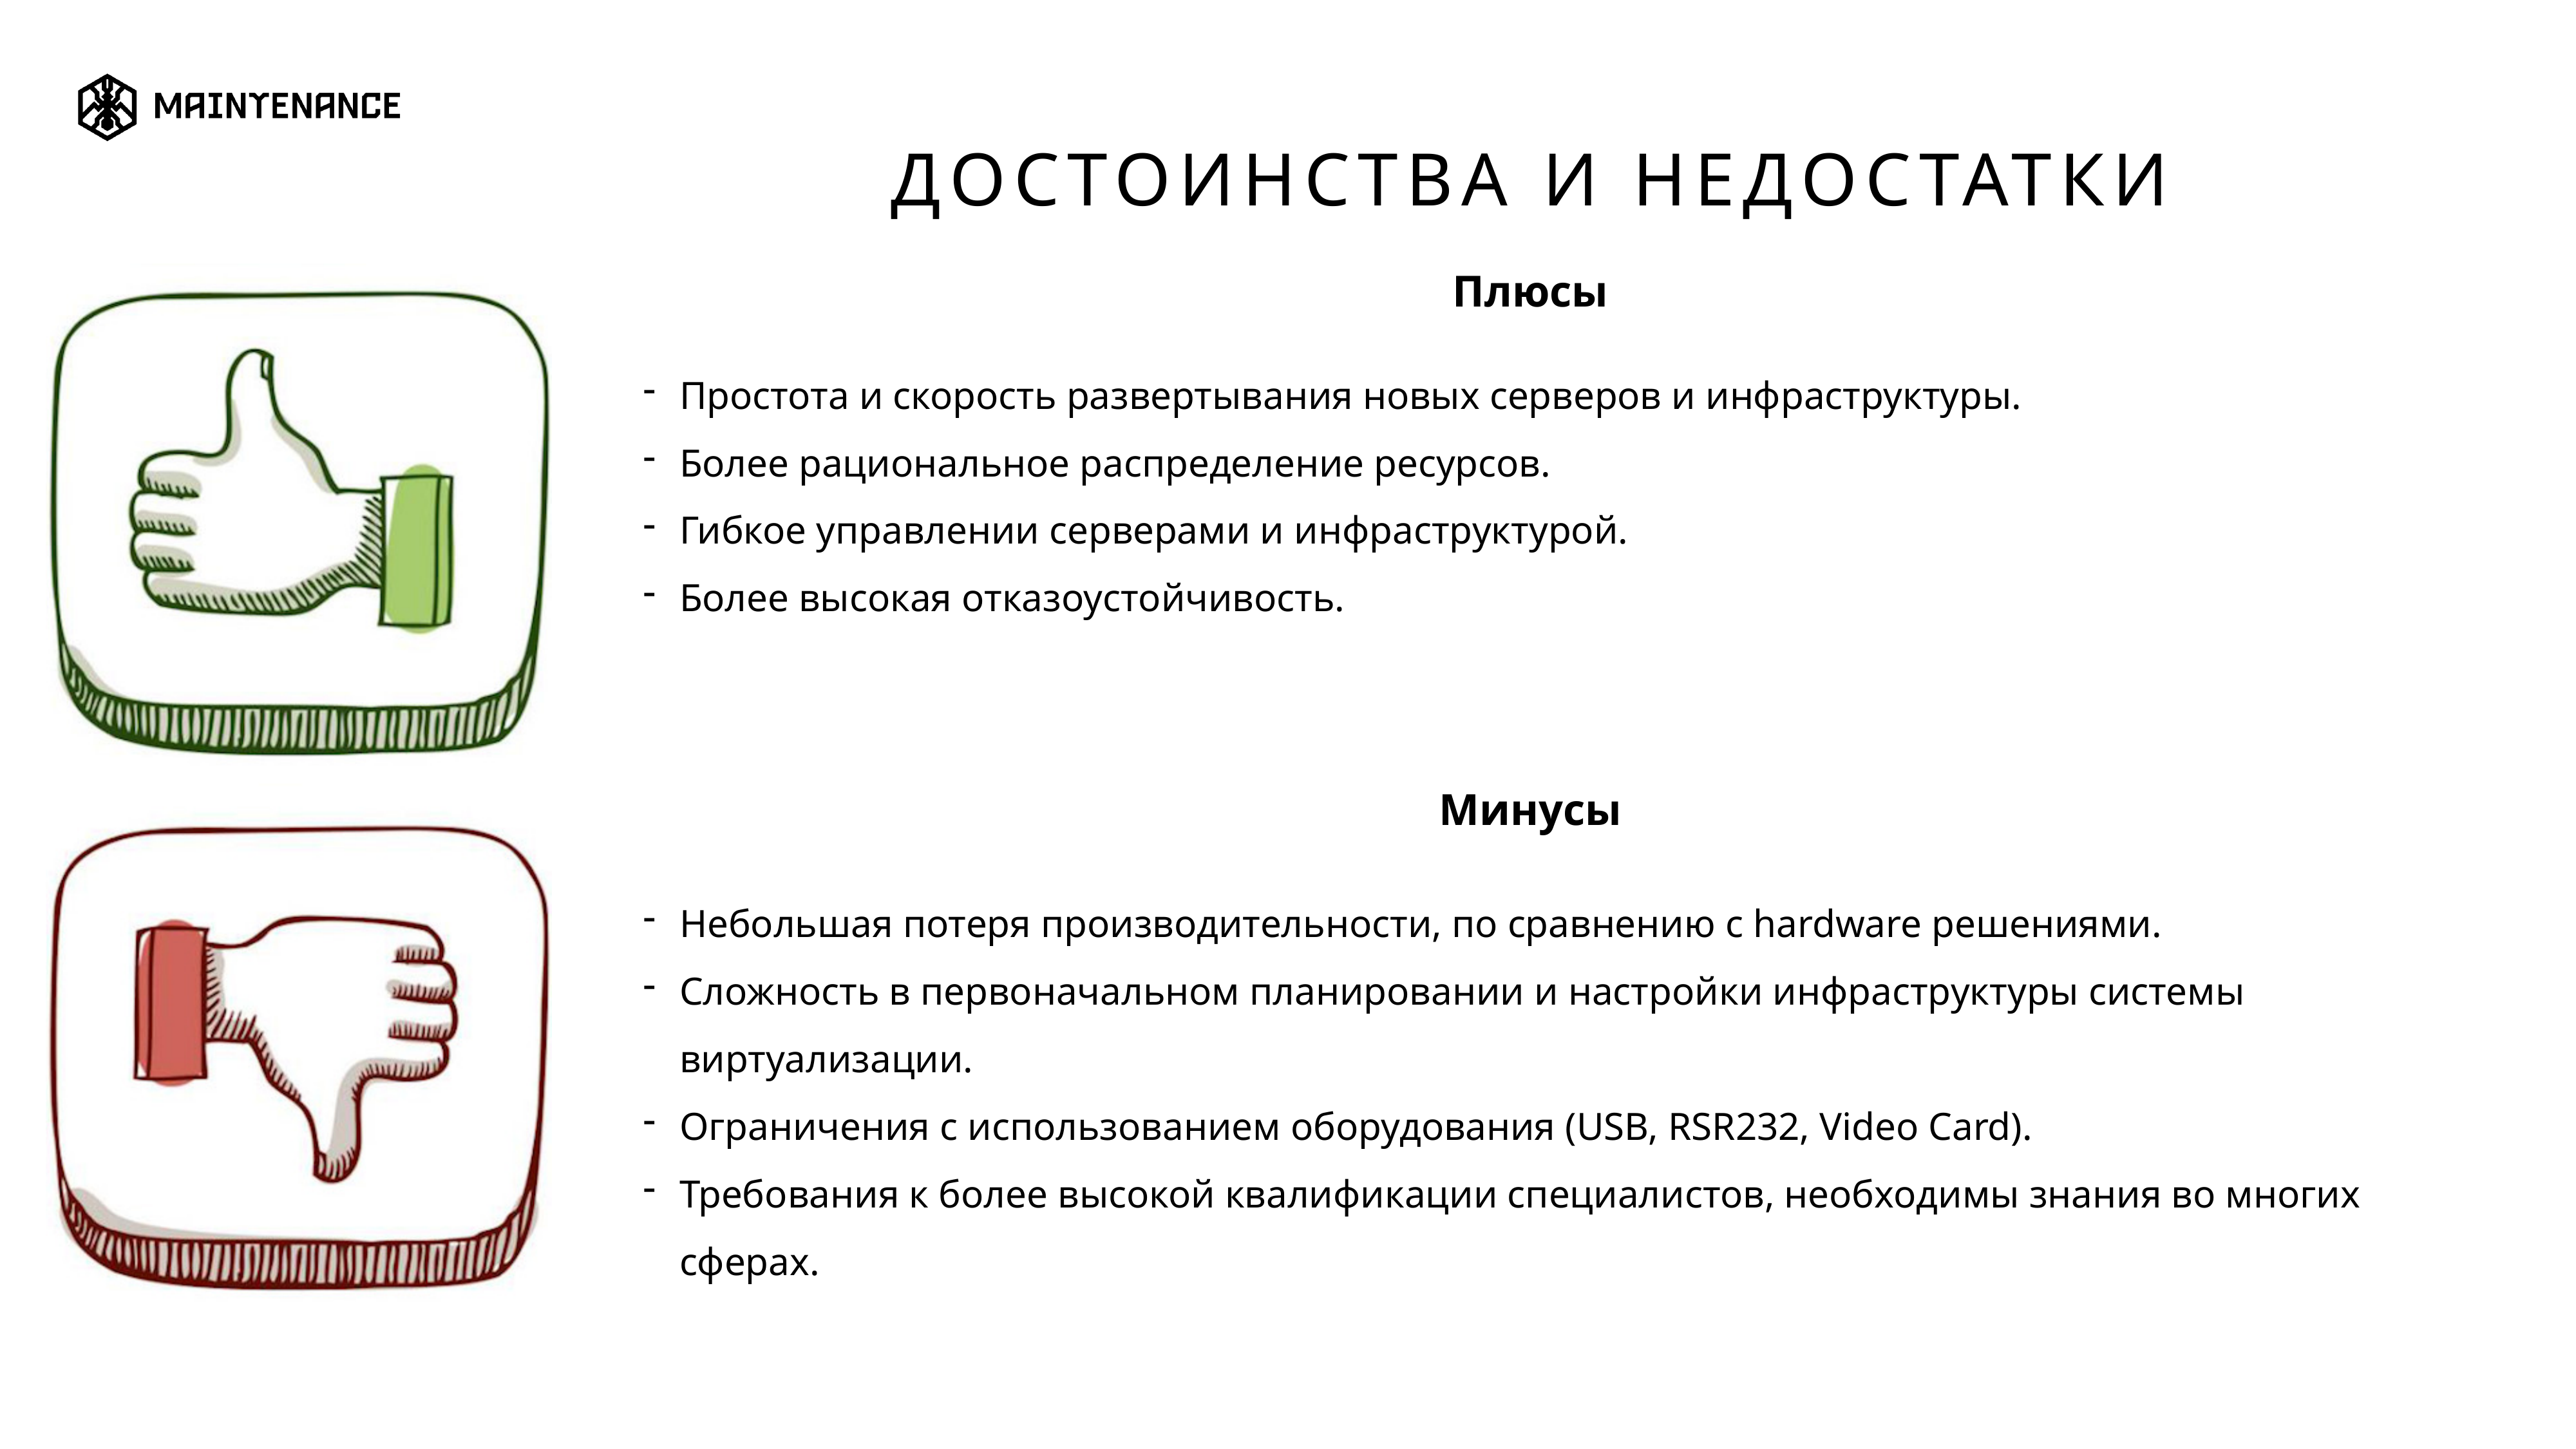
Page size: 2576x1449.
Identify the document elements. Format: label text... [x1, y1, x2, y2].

list Достоинства и недостатки [617, 133, 2445, 222]
text_box Минусы [616, 782, 2445, 834]
list Простота и скорость развертывания новых серверов и инфраструктуры. Более рациональное распределение ресурсов. Гибкое управлении серверами и инфраструктурой. Более высокая отказоустойчивость. [643, 348, 2445, 661]
list Плюсы [617, 263, 2445, 316]
picture [53, 48, 425, 166]
text_box Небольшая потеря производительности, по сравнению с hardware решениями. Сложность в первоначальном планировании и настройки инфраструктуры системы виртуализации. Ограничения с использованием оборудования (USB, RSR232, Video Card). Требования к более высокой квалификации специалистов, необходимы знания во многих сферах. [643, 877, 2445, 1321]
picture [46, 263, 552, 1307]
